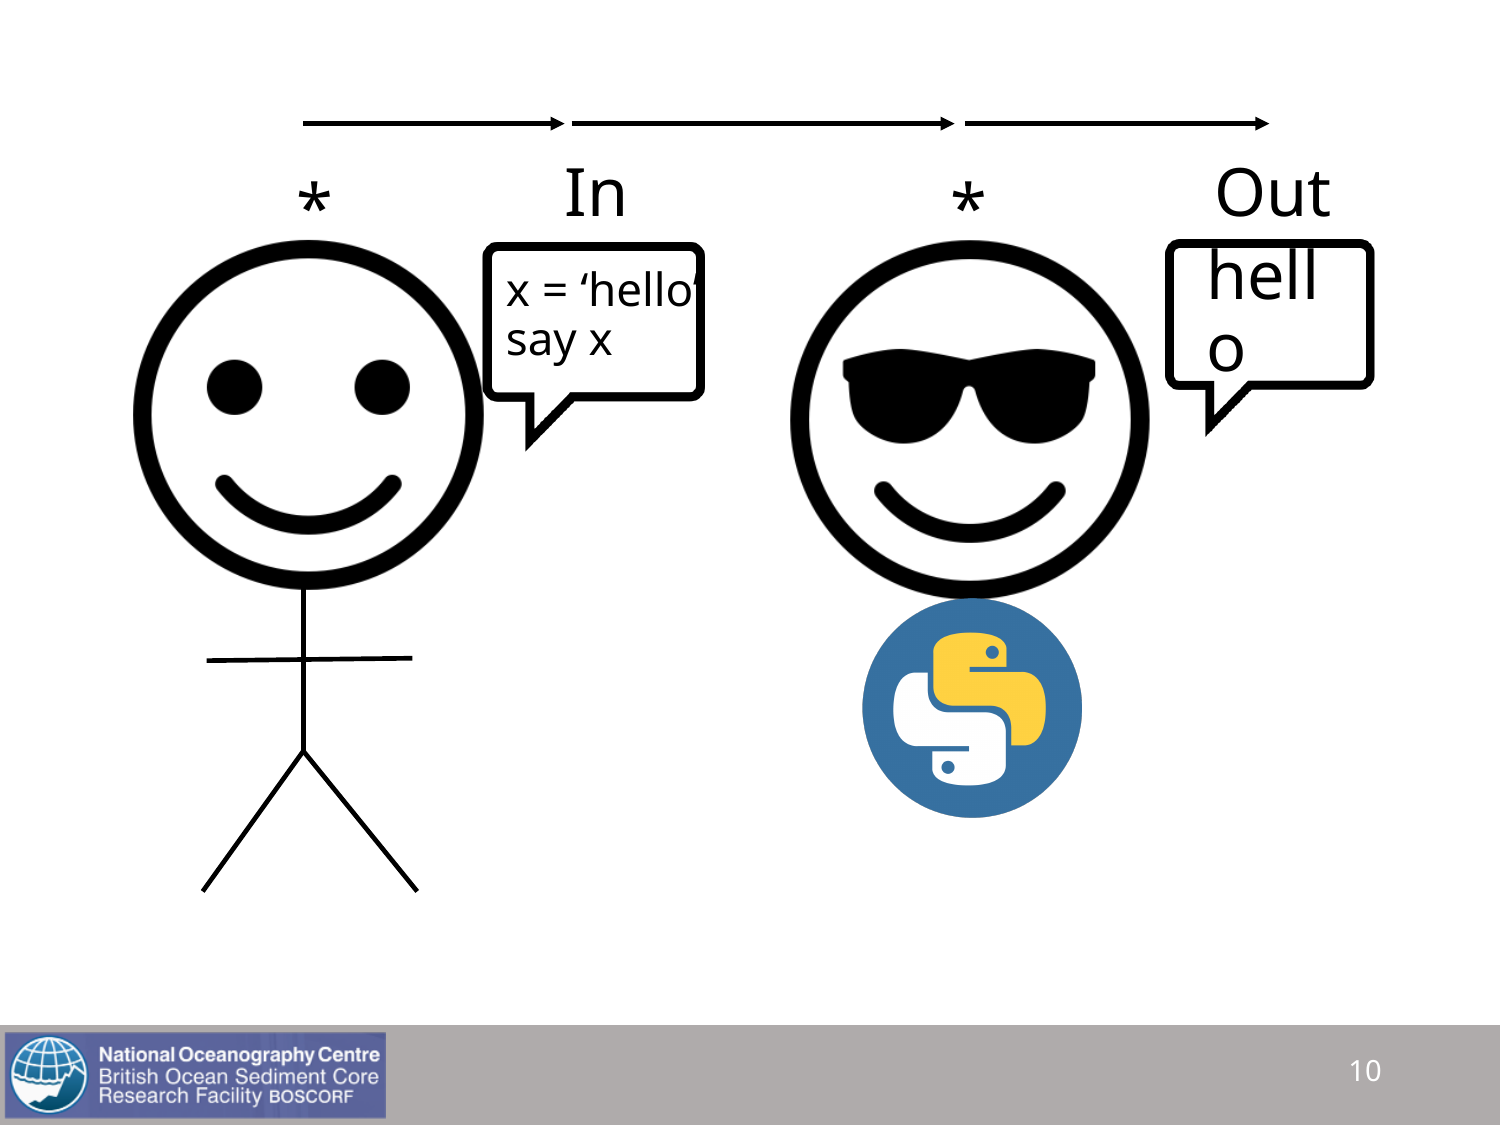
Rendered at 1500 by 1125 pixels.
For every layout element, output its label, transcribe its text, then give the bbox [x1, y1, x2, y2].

picture [4, 1031, 386, 1119]
picture [87, 193, 1411, 818]
text_box Out [1199, 85, 1435, 304]
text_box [202, 751, 303, 892]
text_box * [935, 102, 1171, 193]
slide_number 10 [1059, 1042, 1397, 1103]
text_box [303, 751, 418, 892]
text_box * [281, 101, 518, 194]
text_box In [549, 85, 786, 193]
text_box [0, 1026, 1500, 1125]
